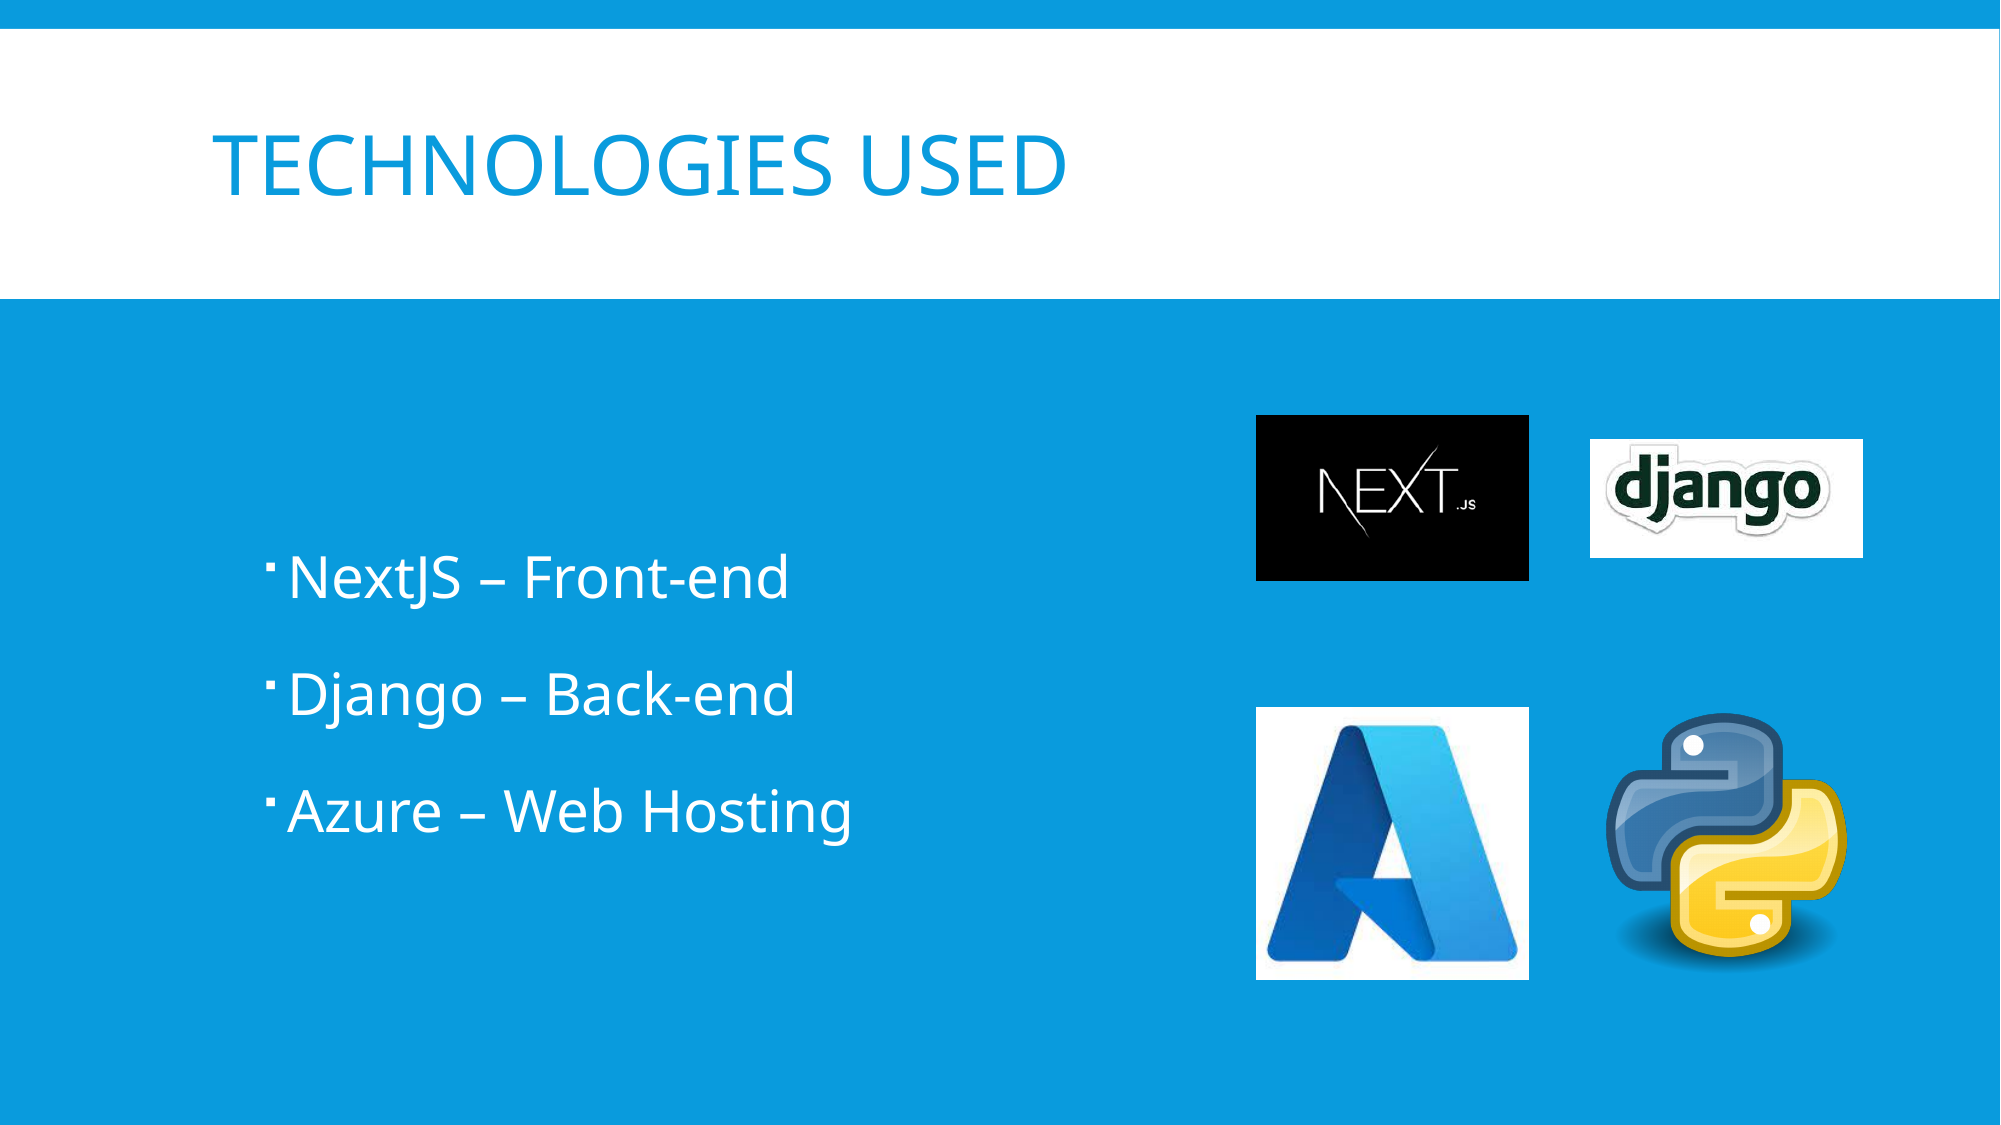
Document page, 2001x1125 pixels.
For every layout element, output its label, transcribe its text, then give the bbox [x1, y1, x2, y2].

text_box NextJS – Front-end Django – Back-end Azure – Web Hosting [197, 329, 1178, 1020]
picture [1257, 708, 1528, 979]
picture [1257, 416, 1528, 580]
picture [1607, 714, 1846, 956]
title Technologies used [197, 46, 1803, 295]
picture [1591, 440, 1862, 557]
